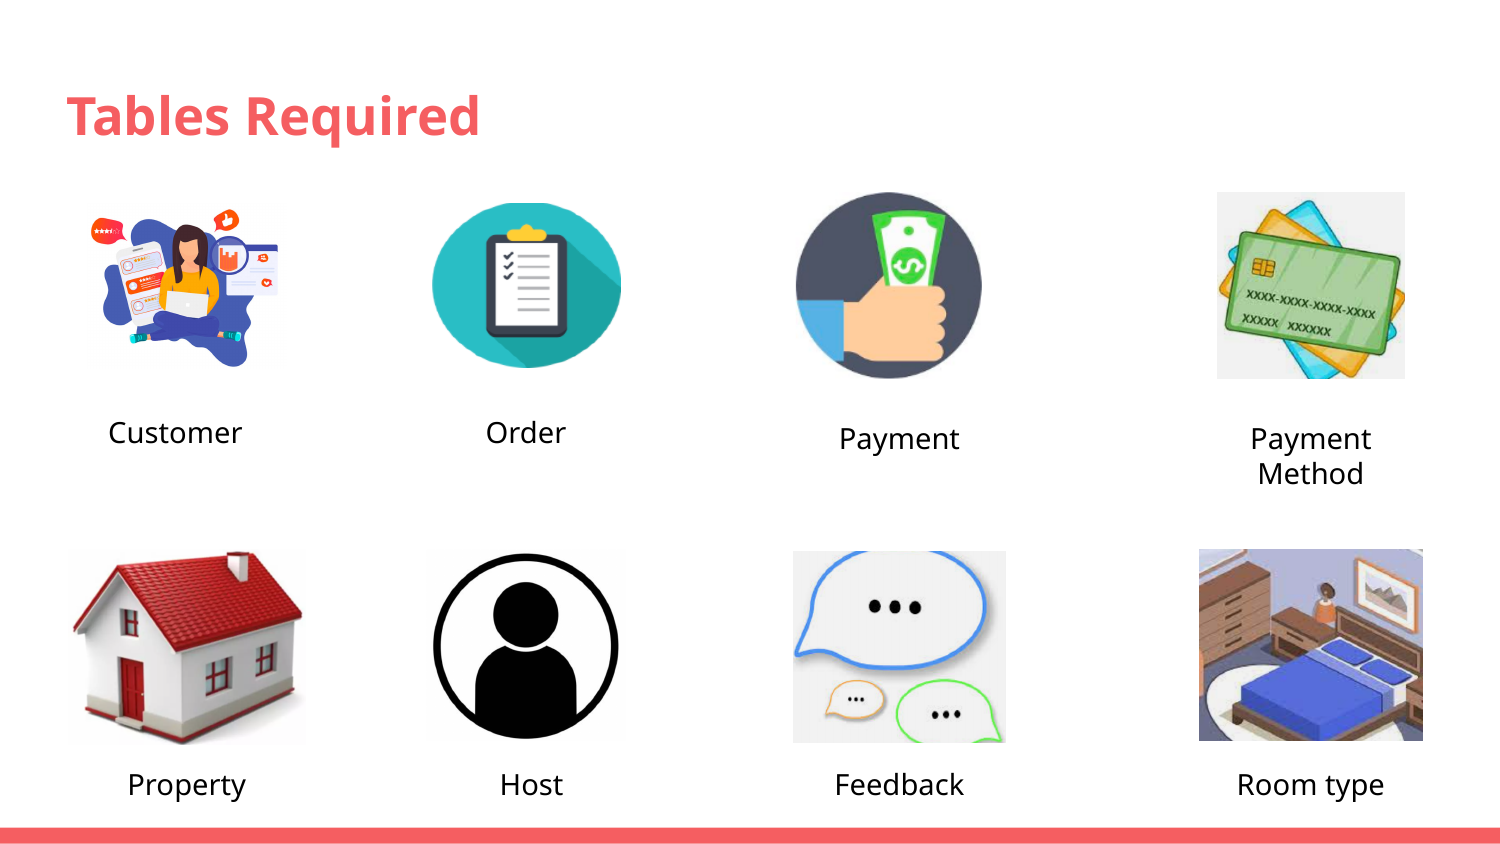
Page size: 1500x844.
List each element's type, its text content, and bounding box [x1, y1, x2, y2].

picture [776, 190, 1001, 382]
picture [1216, 192, 1405, 380]
picture [426, 202, 626, 370]
text_box Payment Method [1217, 404, 1405, 505]
text_box Property [93, 754, 281, 817]
text_box Room type [1217, 751, 1405, 817]
text_box Feedback [805, 751, 994, 817]
picture [87, 202, 287, 370]
title Tables Required [51, 64, 1449, 167]
picture [68, 549, 306, 745]
text_box Payment [805, 404, 994, 470]
picture [1198, 549, 1423, 741]
picture [426, 549, 626, 741]
picture [793, 551, 1006, 743]
text_box Customer [93, 399, 281, 465]
text_box Order [432, 399, 620, 465]
text_box Host [437, 751, 626, 817]
